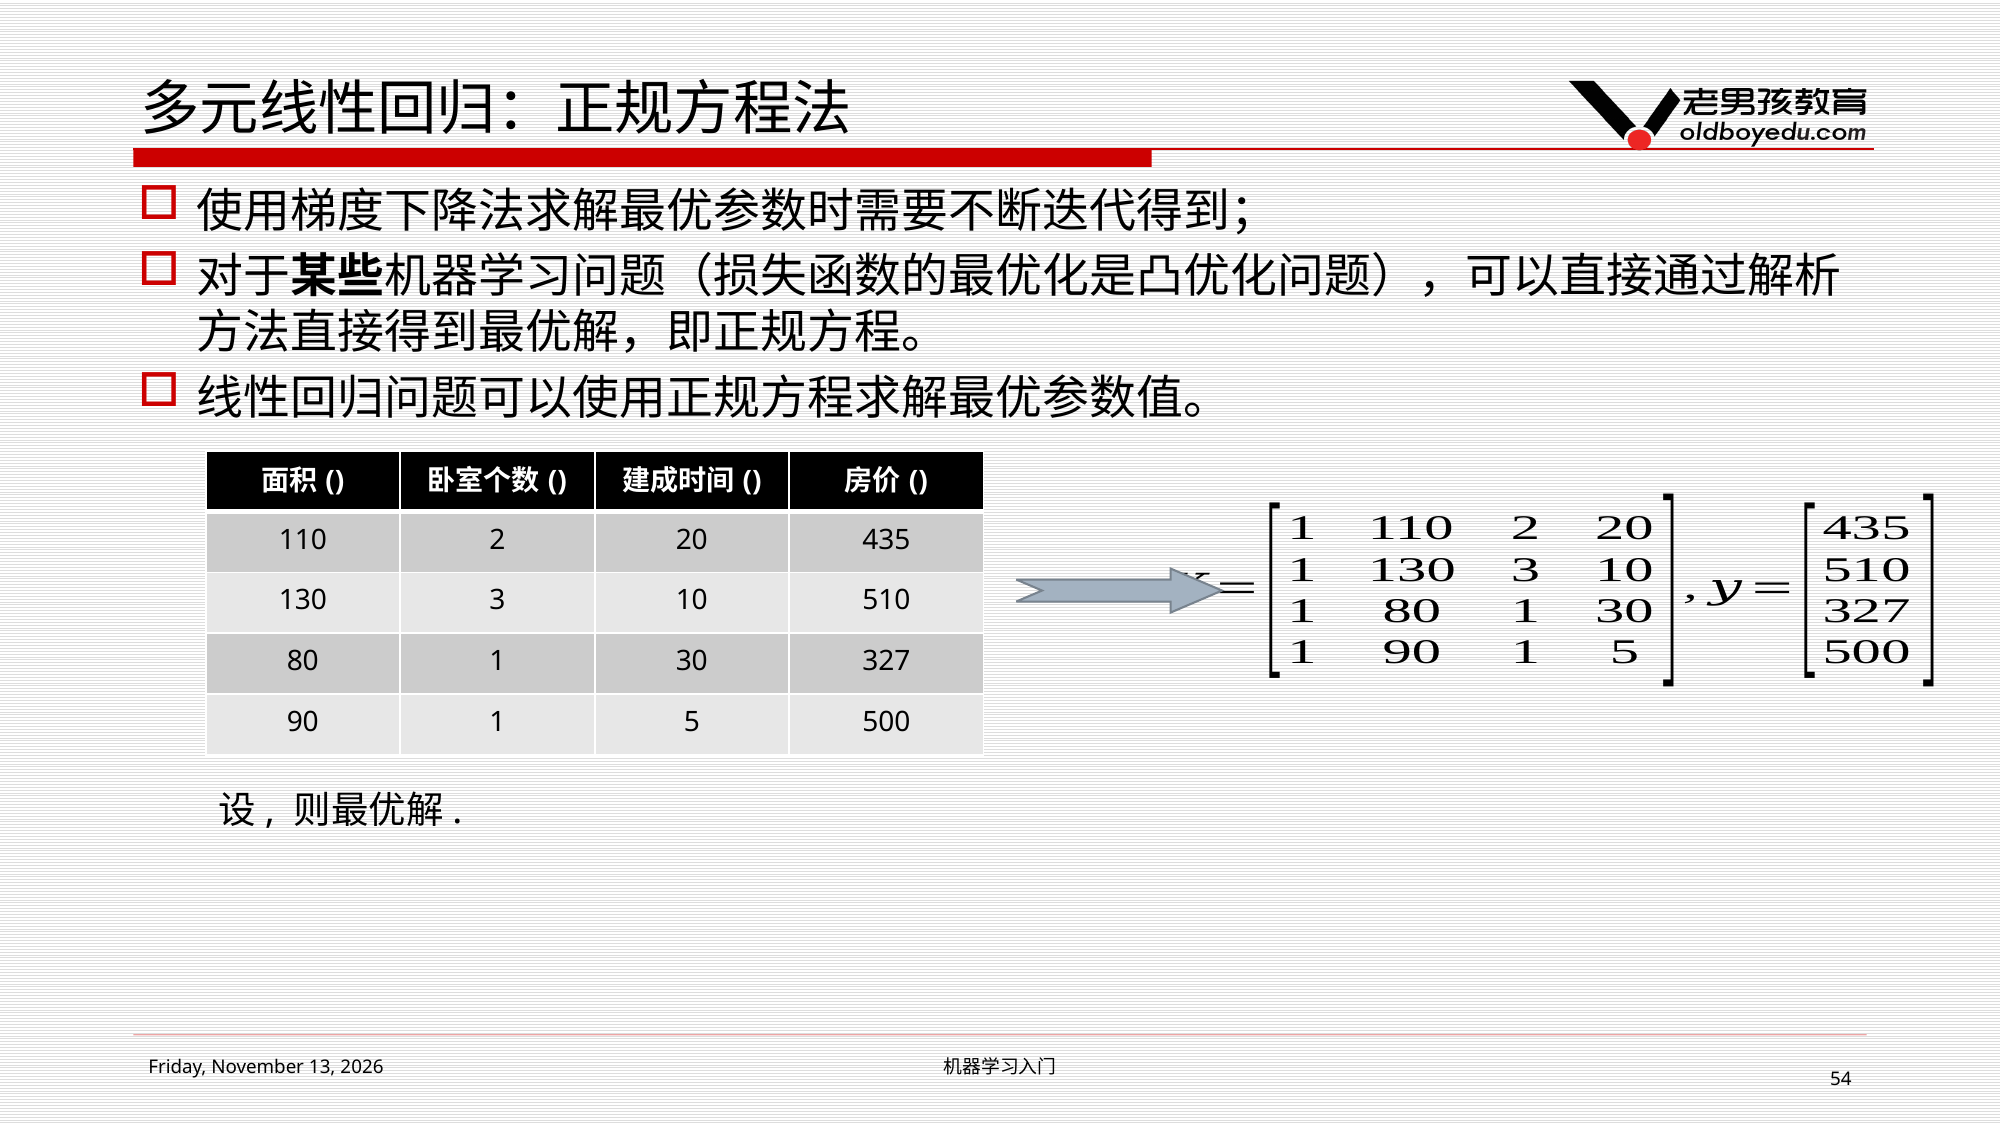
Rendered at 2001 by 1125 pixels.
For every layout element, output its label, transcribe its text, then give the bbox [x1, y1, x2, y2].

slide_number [133, 1046, 567, 1103]
text_box [1015, 567, 1225, 615]
footer 机器学习入门 [683, 1046, 1317, 1103]
slide_number 54 [1433, 1058, 1867, 1103]
title 多元线性回归：正规方程法 [125, 50, 1876, 149]
list 使用梯度下降法求解最优参数时需要不断迭代得到； 对于某些机器学习问题（损失函数的最优化是凸优化问题），可以直接通过解析方法直接得到最优解，即正规方程。 线性回归问题可以使用正规方程求解最优参数值。 [123, 172, 1874, 988]
